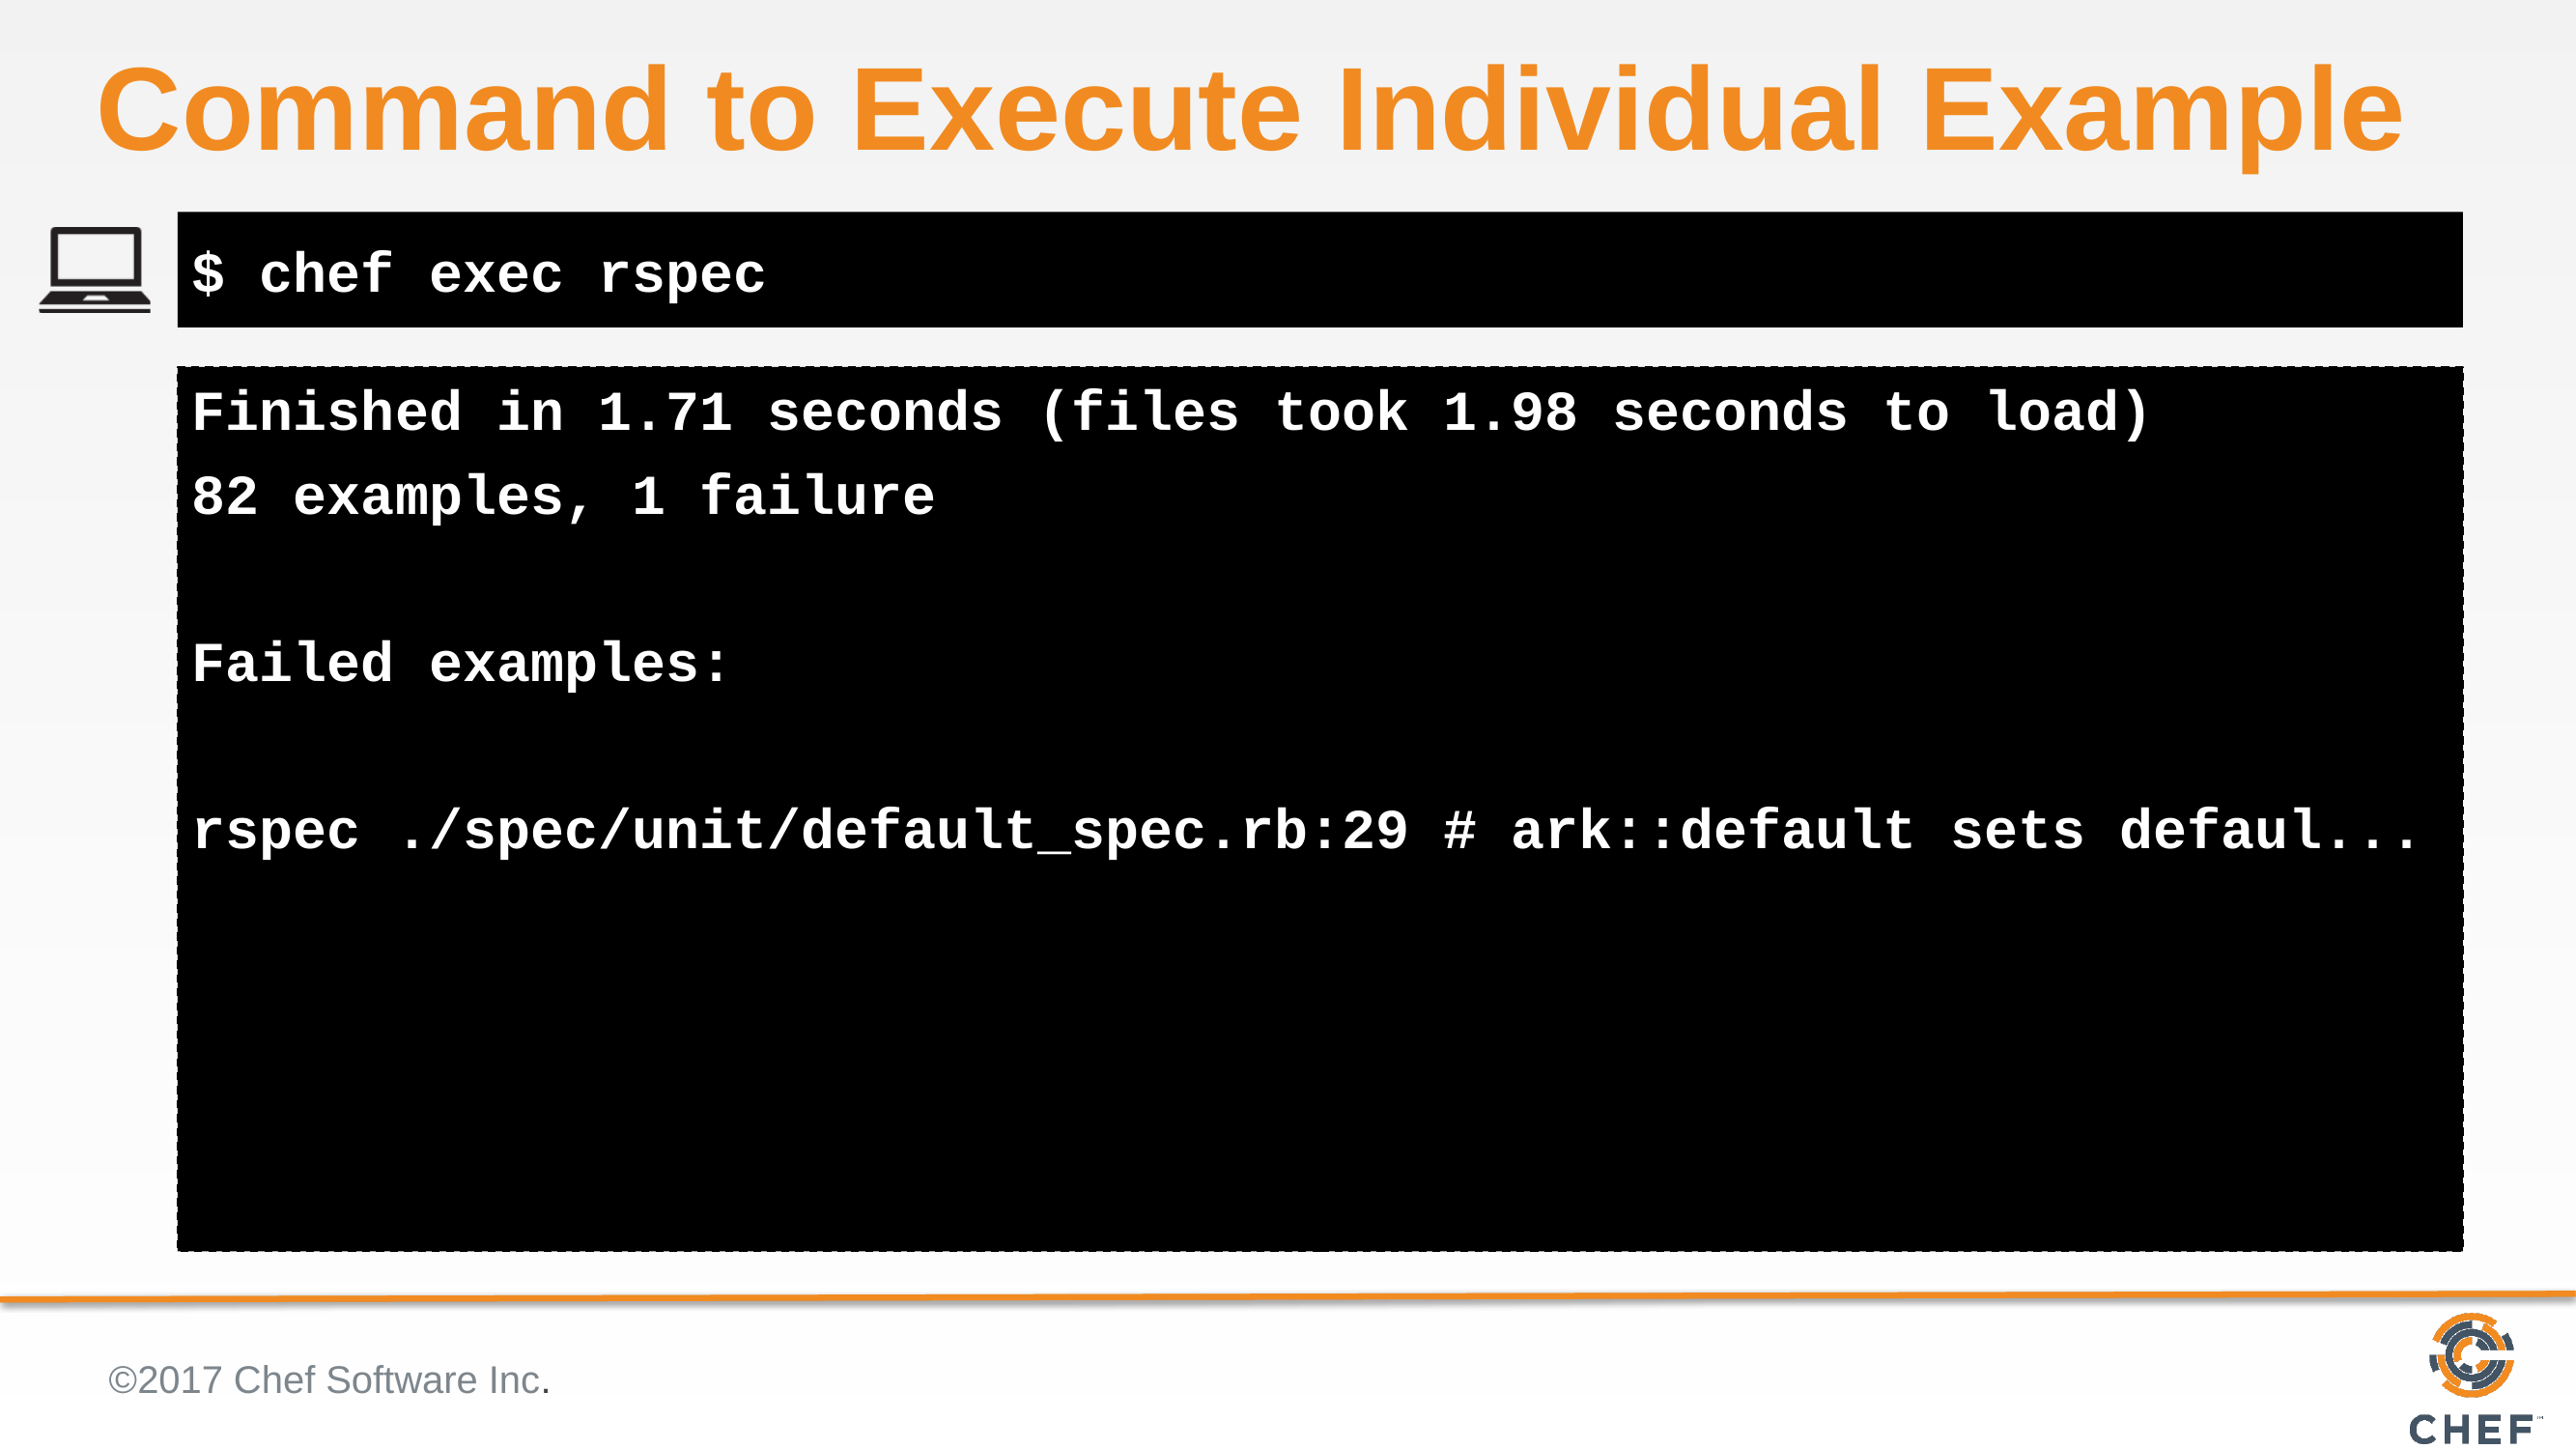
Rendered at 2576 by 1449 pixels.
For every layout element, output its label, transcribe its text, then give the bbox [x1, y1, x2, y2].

picture [2399, 1297, 2551, 1449]
title Command to Execute Individual Example [96, 48, 2463, 180]
list $ chef exec rspec [177, 212, 2463, 327]
list Finished in 1.71 seconds (files took 1.98 seconds to load) 82 examples, 1 failure Failed examples: rspec ./spec/unit/default_spec.rb:29 # ark::default sets defaul... [177, 366, 2464, 1252]
